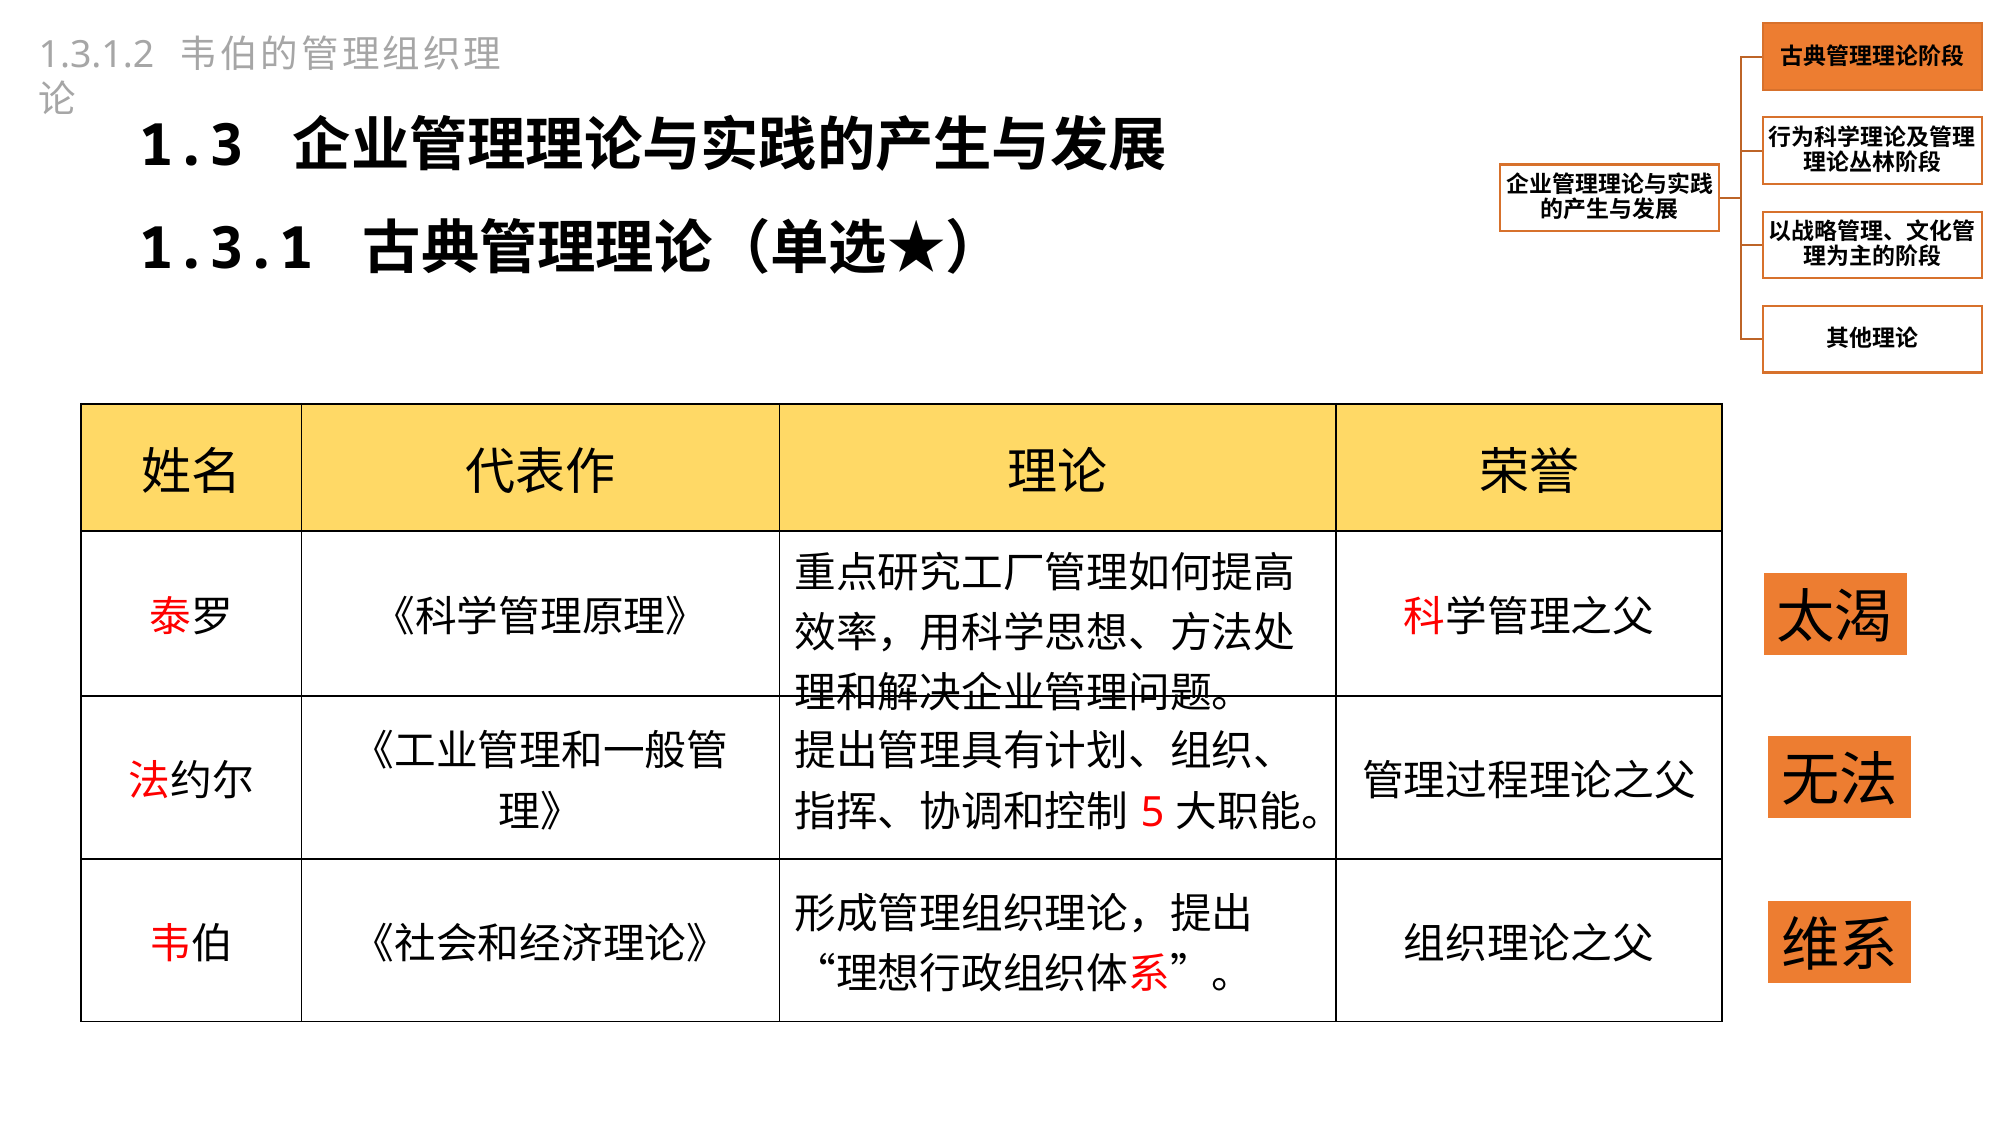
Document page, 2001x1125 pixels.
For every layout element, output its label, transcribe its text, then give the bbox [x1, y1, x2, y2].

text_box 太渴 [1760, 570, 1910, 658]
text_box 1.3.1.2 韦伯的管理组织理论 [23, 23, 517, 83]
text_box 1.3 企业管理理论与实践的产生与发展 [120, 97, 1365, 187]
table_header 姓名 [82, 405, 301, 530]
text_box 1.3.1 古典管理理论（单选★） [120, 200, 1365, 289]
text_box 无法 [1765, 733, 1914, 821]
table_cell 《科学管理原理》 [302, 532, 779, 695]
table_header 荣誉 [1337, 405, 1721, 530]
table_header 理论 [780, 405, 1335, 530]
table_cell 组织理论之父 [1337, 860, 1721, 1021]
table_cell 重点研究工厂管理如何提高效率，用科学思想、方法处理和解决企业管理问题。 [780, 532, 1335, 695]
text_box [1365, 23, 2000, 373]
text_box 维系 [1765, 898, 1914, 986]
table_cell 管理过程理论之父 [1337, 697, 1721, 858]
table_header 代表作 [302, 405, 779, 530]
table_cell 《社会和经济理论》 [302, 860, 779, 1021]
table_cell 形成管理组织理论，提出“理想行政组织体系”。 [780, 860, 1335, 1021]
table_cell 《工业管理和一般管理》 [302, 697, 779, 858]
table_cell 泰罗 [82, 532, 301, 695]
table_cell 提出管理具有计划、组织、指挥、协调和控制5大职能。 [780, 697, 1335, 858]
table_cell 科学管理之父 [1337, 532, 1721, 695]
table_cell 法约尔 [82, 697, 301, 858]
table_cell 韦伯 [82, 860, 301, 1021]
